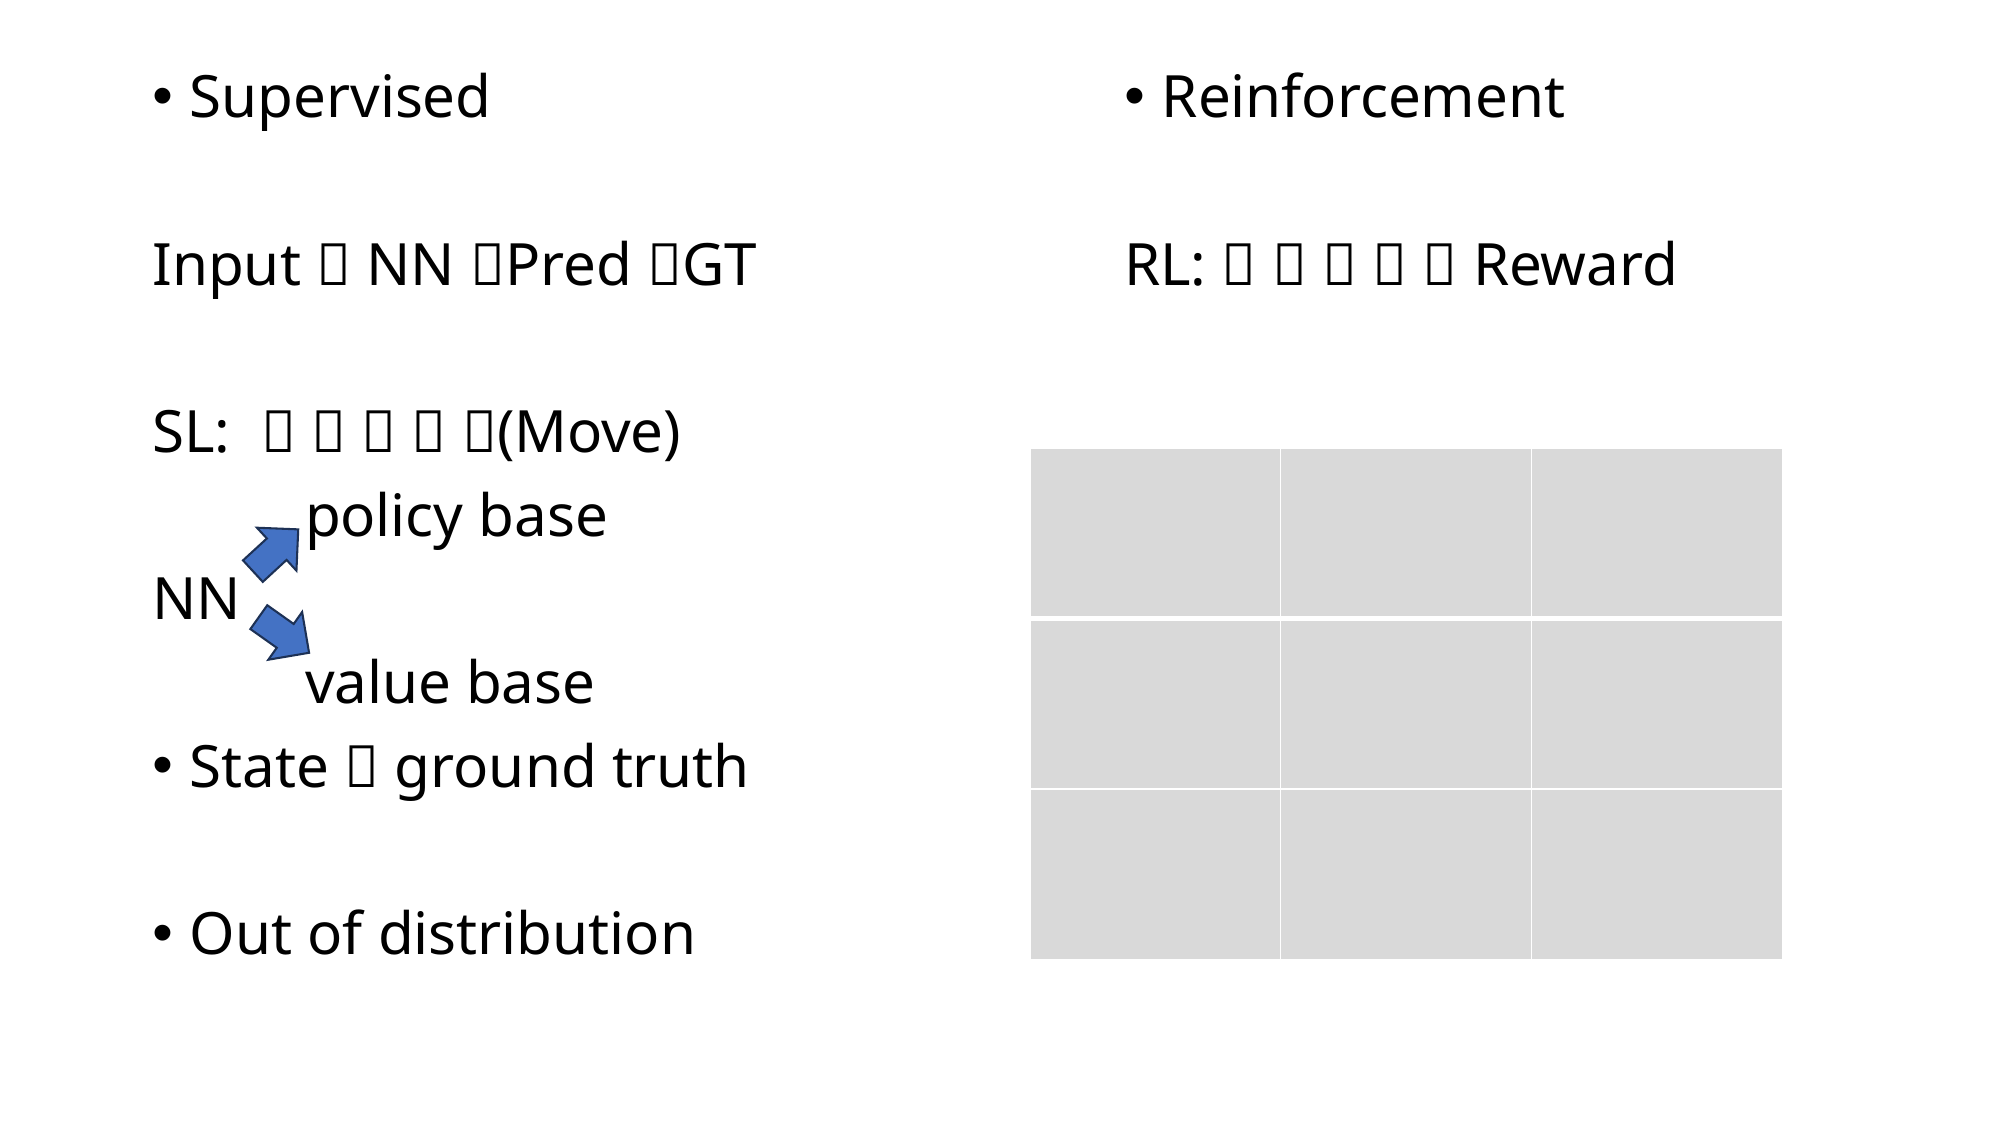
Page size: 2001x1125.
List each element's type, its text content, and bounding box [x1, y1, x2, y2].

table_cell [1281, 790, 1531, 959]
list Supervised Input  NN Pred GT SL:     (Move) policy base NN value base State  ground truth Out of distribution [137, 59, 891, 1014]
table_cell [1281, 621, 1531, 788]
table_cell [1532, 790, 1782, 959]
text_box [248, 603, 311, 662]
table_header [1031, 449, 1280, 616]
text_box [241, 526, 300, 584]
table_cell [1532, 621, 1782, 788]
table_header [1281, 449, 1531, 616]
text_box Reinforcement RL:      Reward [1109, 59, 1863, 1014]
table_cell [1031, 621, 1280, 788]
table_header [1532, 449, 1782, 616]
table_cell [1031, 790, 1280, 959]
